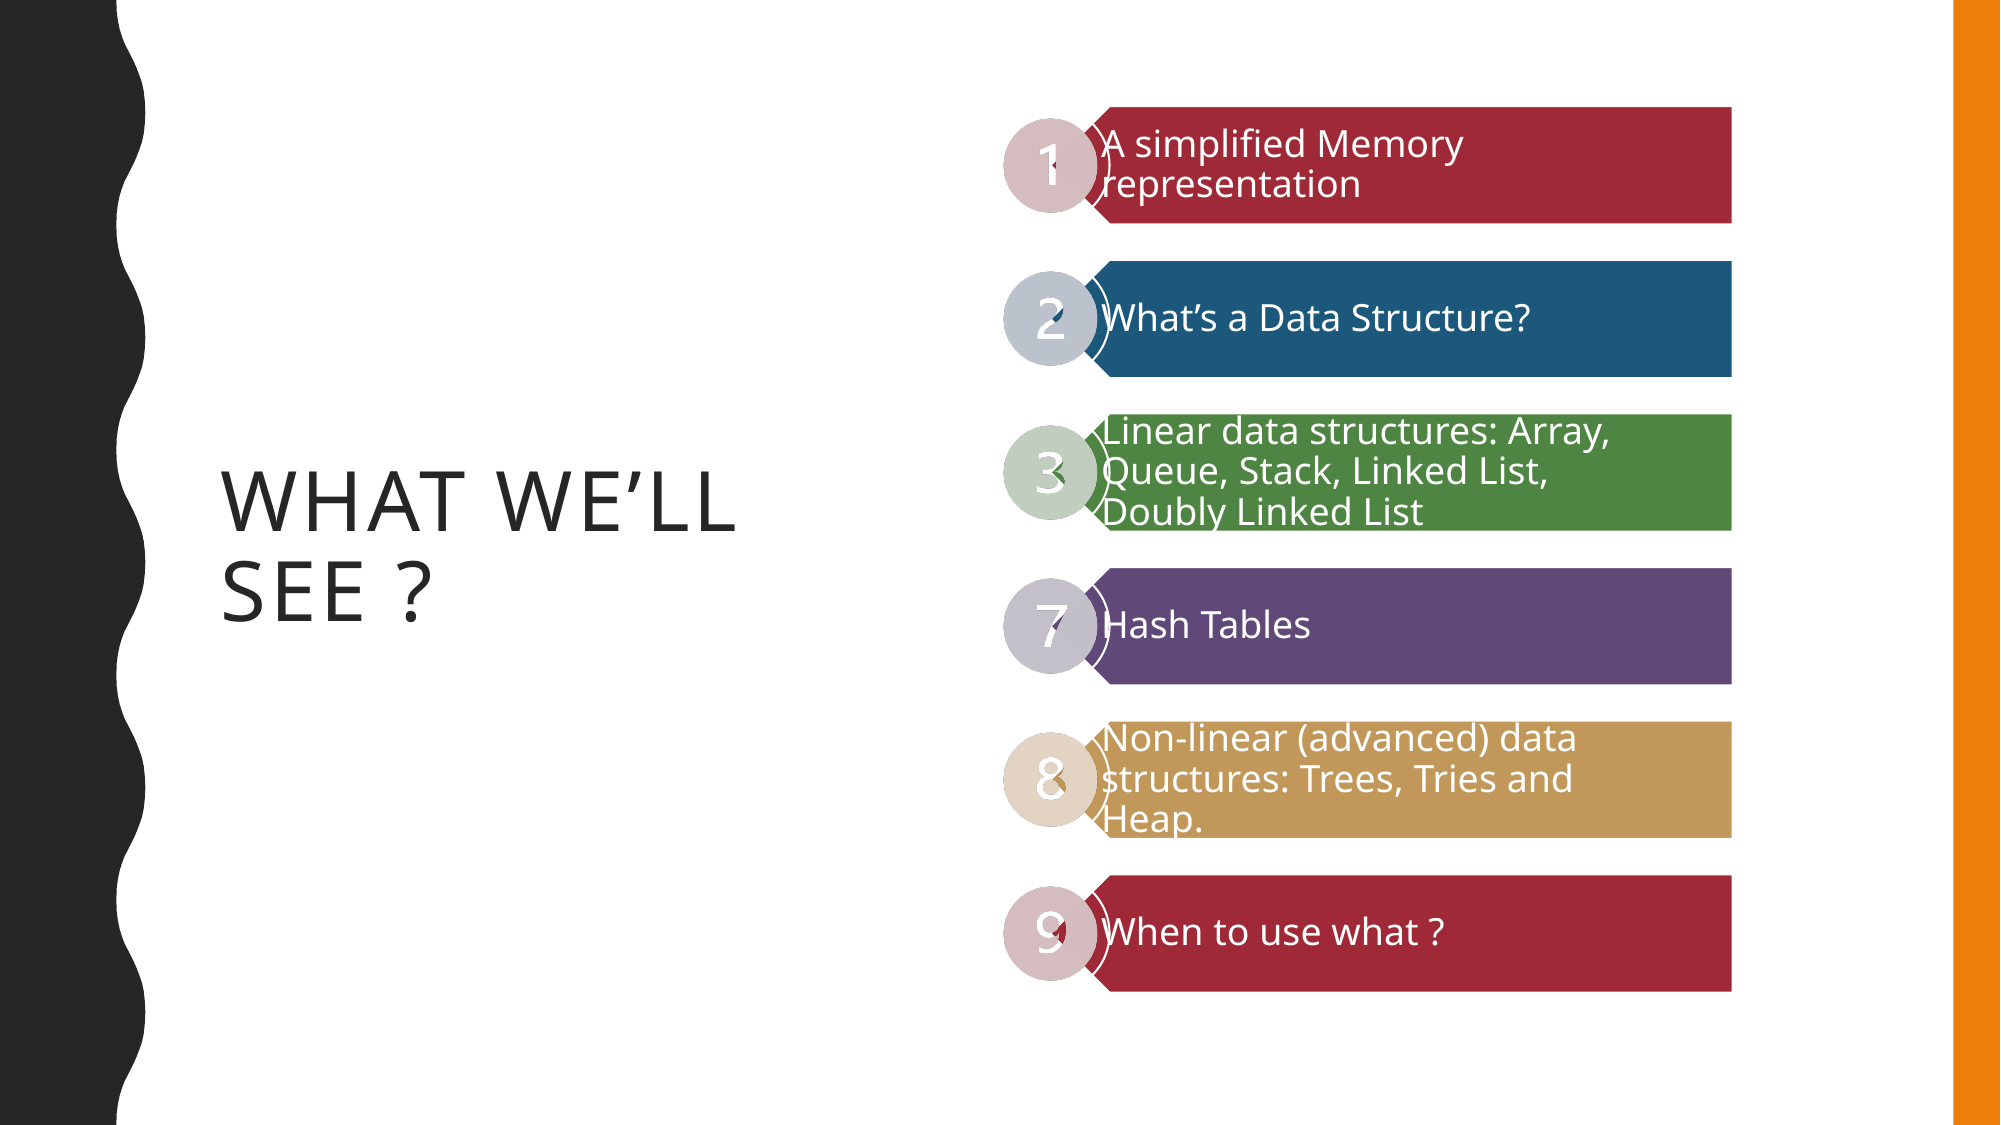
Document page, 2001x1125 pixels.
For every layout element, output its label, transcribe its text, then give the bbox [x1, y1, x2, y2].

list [848, 105, 1875, 993]
title What we’ll see ? [205, 105, 848, 993]
